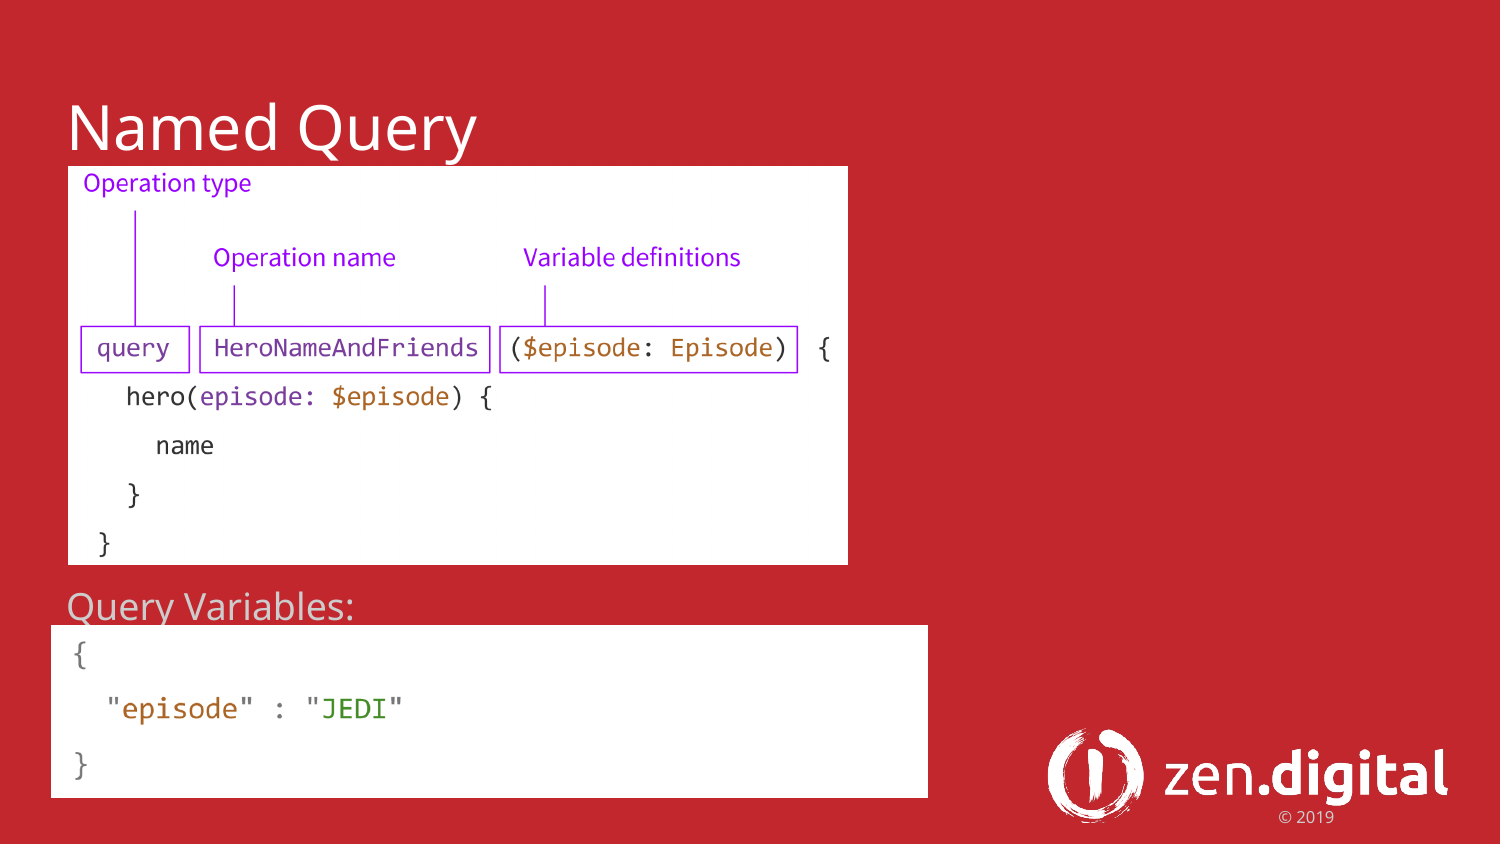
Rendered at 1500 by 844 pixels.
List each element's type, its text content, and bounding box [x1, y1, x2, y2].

list Query Variables: [51, 561, 1449, 747]
picture [1047, 747, 1449, 823]
picture [68, 166, 848, 566]
title Named Query [51, 72, 1449, 167]
picture [50, 625, 929, 798]
